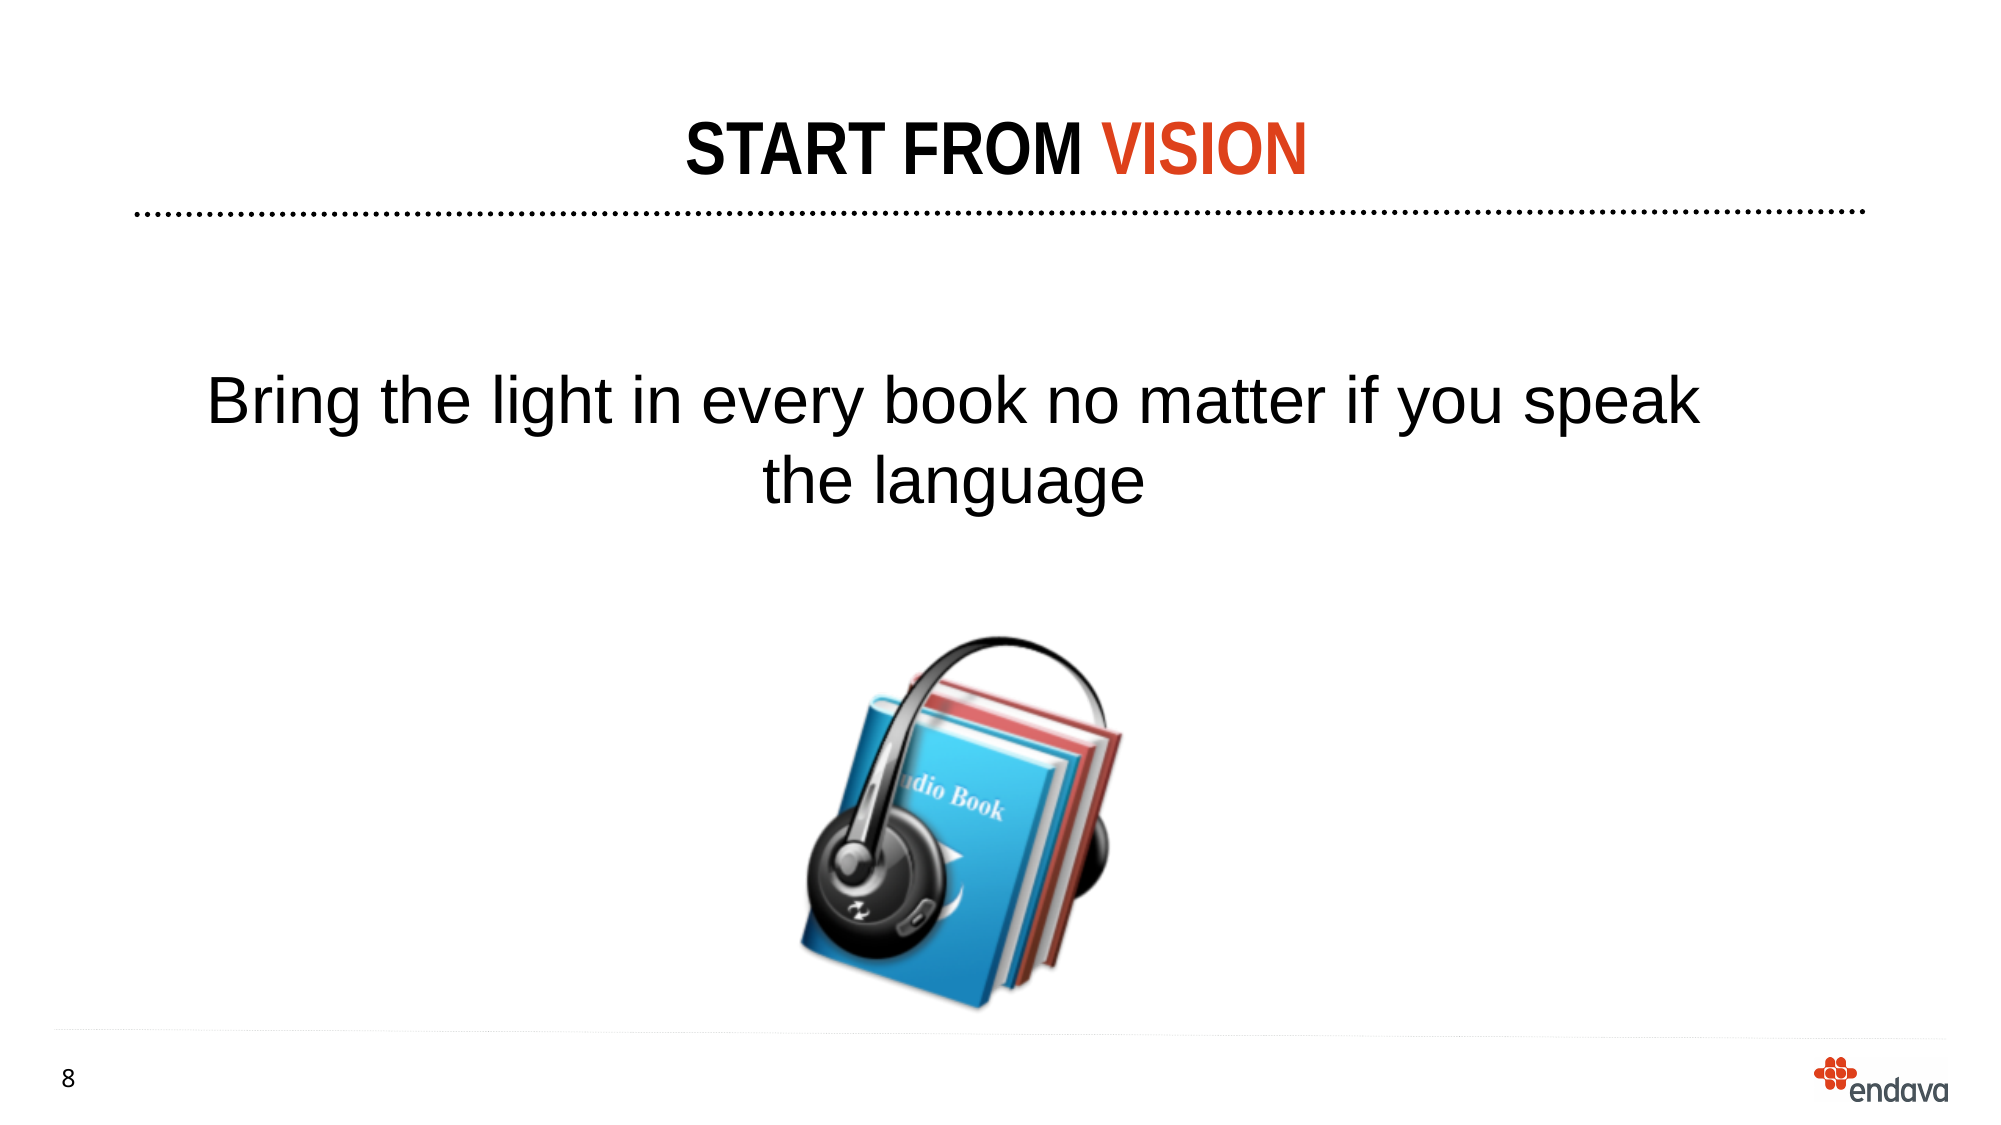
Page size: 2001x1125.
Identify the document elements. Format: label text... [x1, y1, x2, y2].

picture [1814, 1057, 1948, 1102]
list Bring the light in every book no matter if you speak the language [199, 248, 1725, 1022]
picture [762, 621, 1163, 1022]
title Start from vision [198, 26, 1812, 195]
